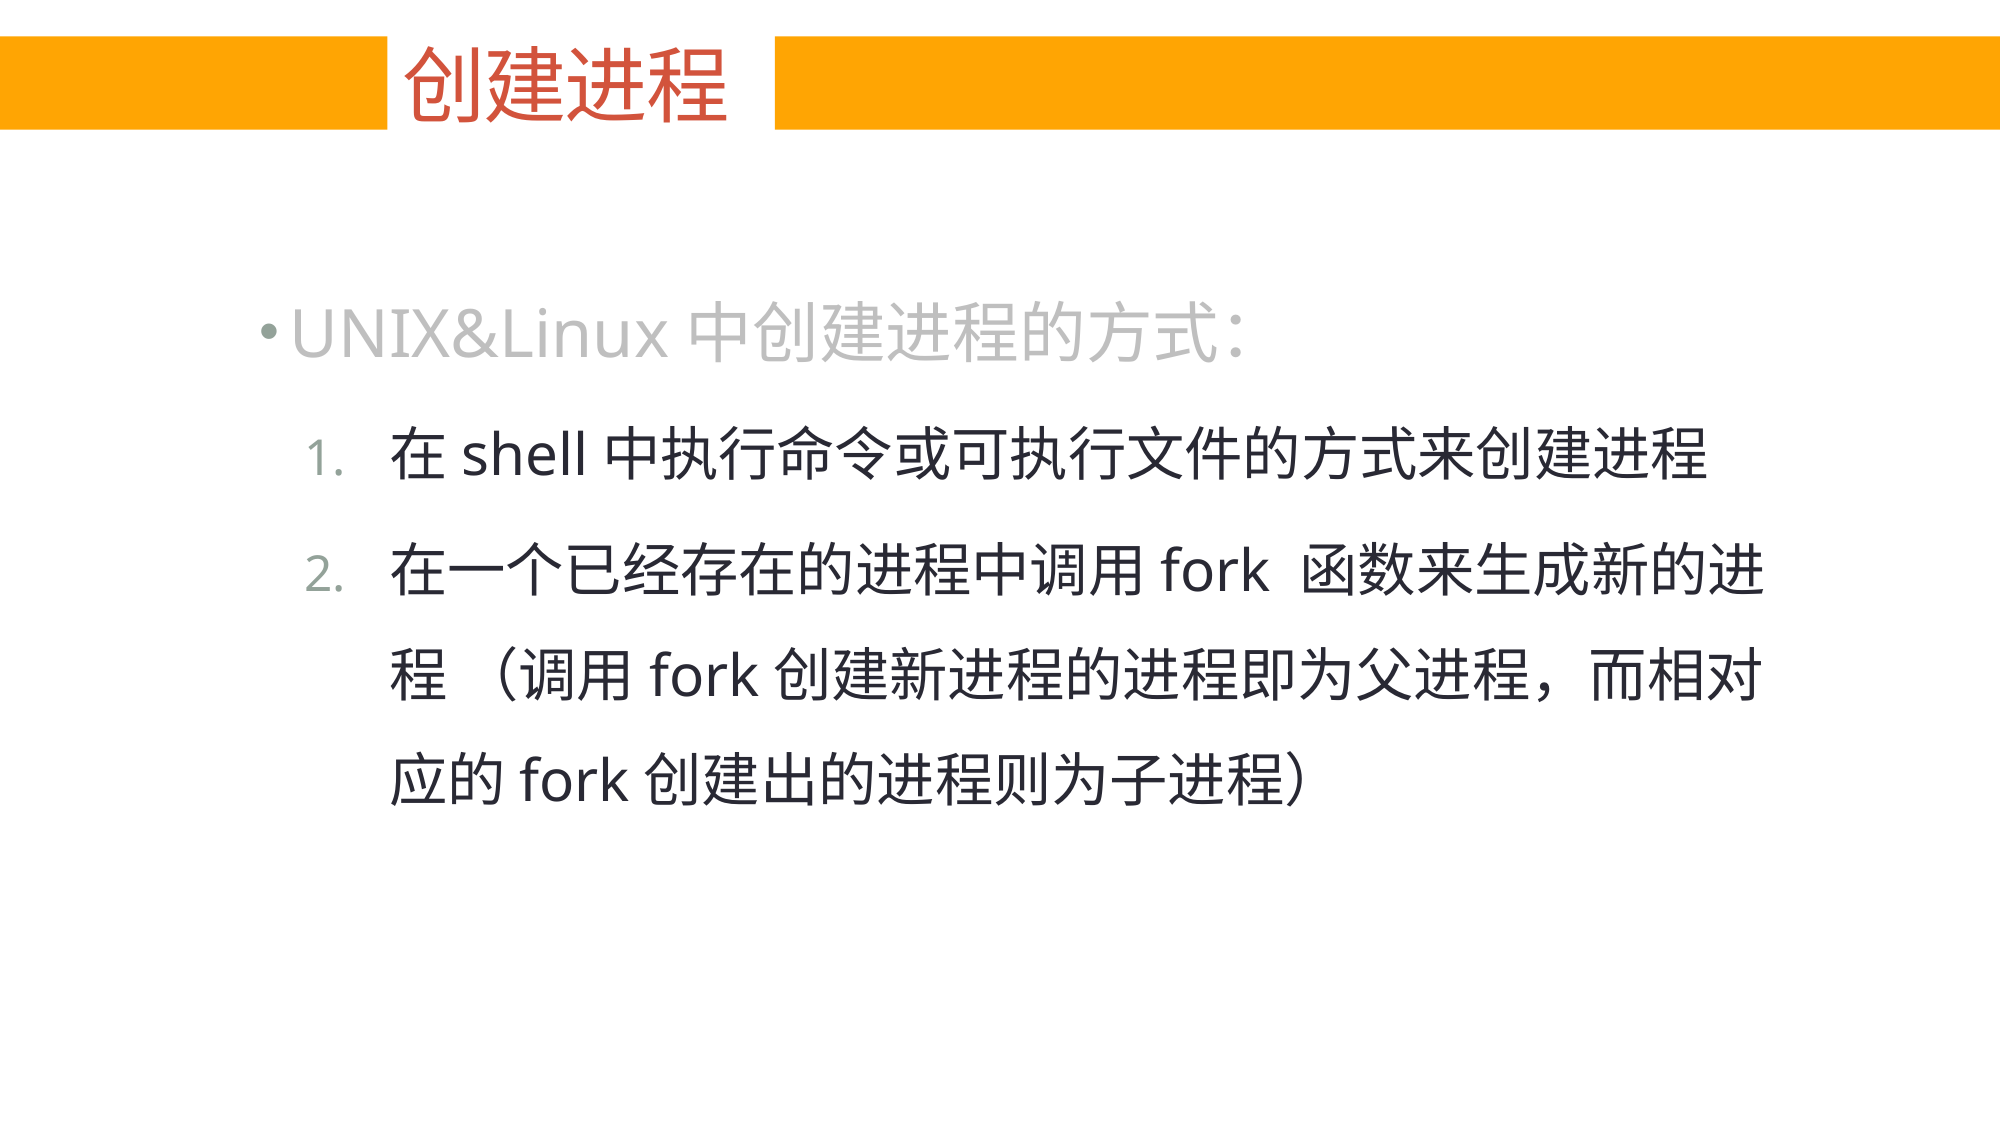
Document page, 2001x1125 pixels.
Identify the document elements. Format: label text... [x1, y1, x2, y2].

text_box [773, 34, 2000, 132]
text_box [0, 34, 390, 132]
title 创建进程 [387, 1, 2000, 165]
list UNIX&Linux中创建进程的方式： 在shell中执行命令或可执行文件的方式来创建进程 在一个已经存在的进程中调用fork 函数来生成新的进程 （调用fork创建新进程的进程即为父进程，而相对应的fork创建出的进程则为子进程） [244, 242, 1813, 1082]
